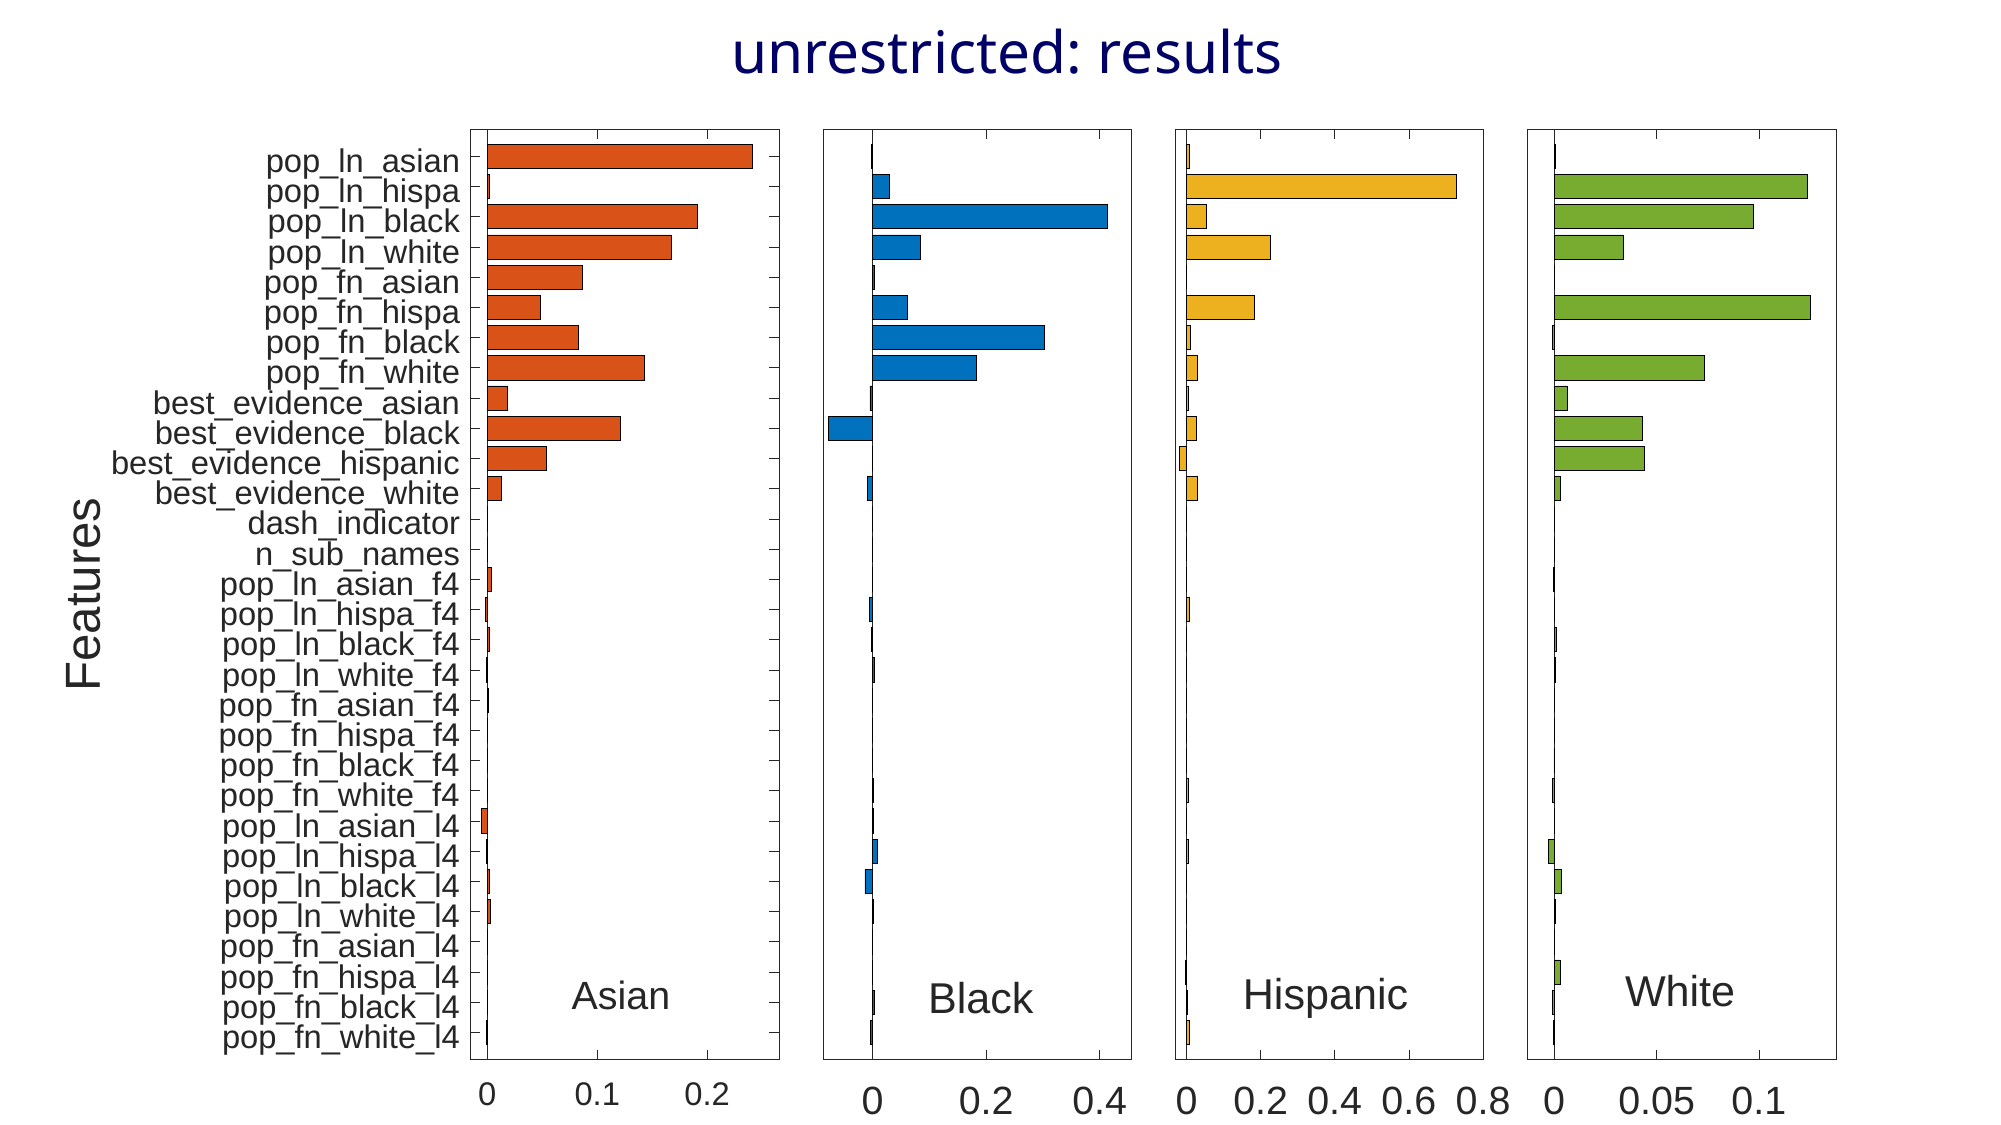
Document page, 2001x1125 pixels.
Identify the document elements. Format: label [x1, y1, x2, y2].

list [38, 89, 1926, 1125]
